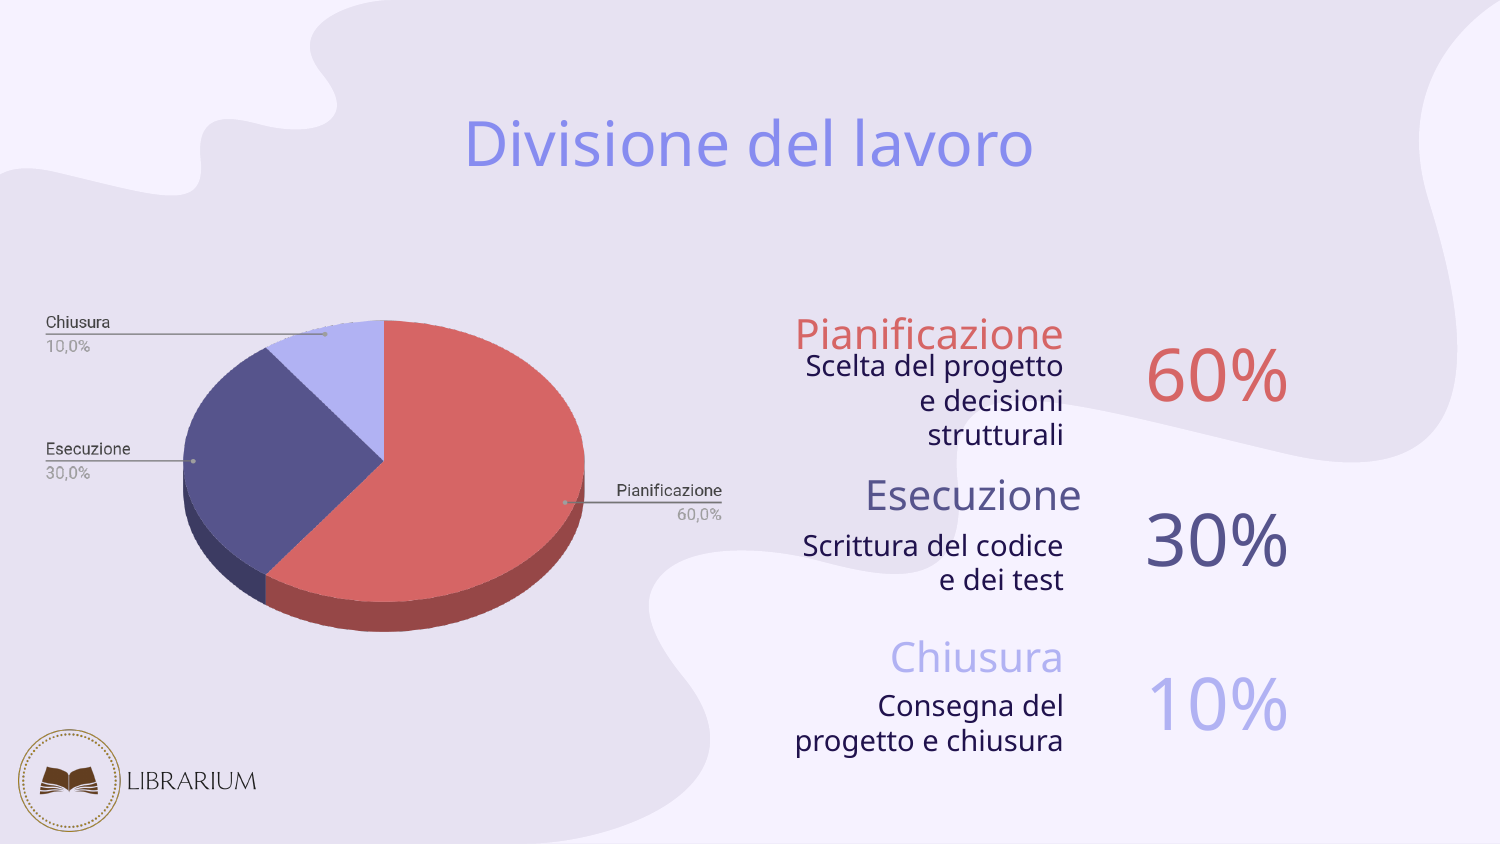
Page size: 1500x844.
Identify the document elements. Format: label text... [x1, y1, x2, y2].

text_box 60% [1072, 317, 1306, 428]
text_box 10% [1072, 646, 1306, 757]
text_box Scrittura del codice e dei test [770, 522, 1080, 601]
text_box Pianificazione [763, 312, 1080, 354]
text_box Scelta del progetto e decisioni strutturali [770, 360, 1080, 439]
picture [13, 725, 269, 837]
title Divisione del lavoro [118, 88, 1382, 183]
text_box Chiusura [828, 635, 1080, 677]
text_box 30% [1072, 481, 1306, 593]
text_box Esecuzione [828, 473, 1098, 515]
text_box Consegna del progetto e chiusura [770, 683, 1080, 762]
picture [23, 253, 745, 700]
